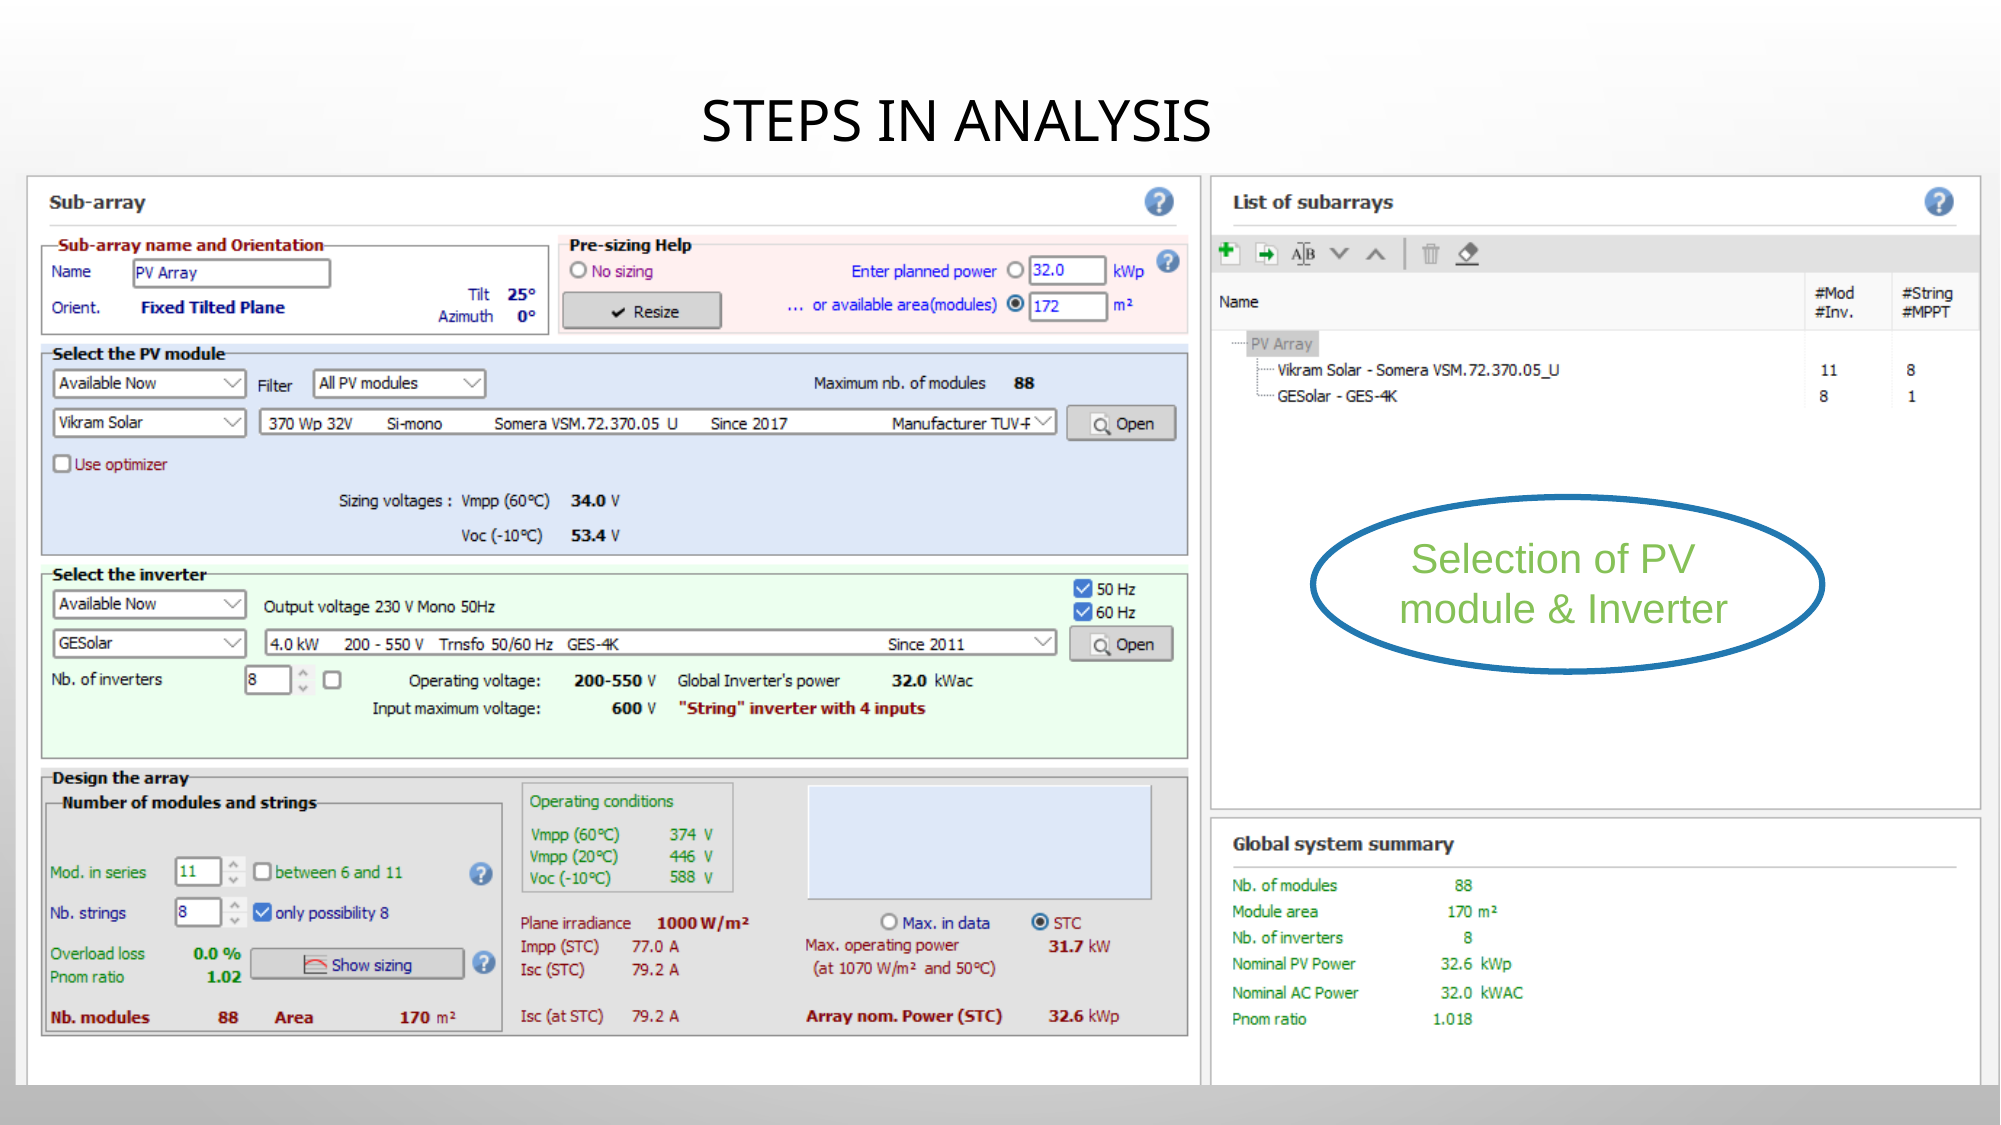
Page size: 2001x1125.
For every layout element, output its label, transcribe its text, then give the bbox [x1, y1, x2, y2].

title Steps in analysis [686, 50, 1314, 162]
picture [0, 0, 2000, 1125]
